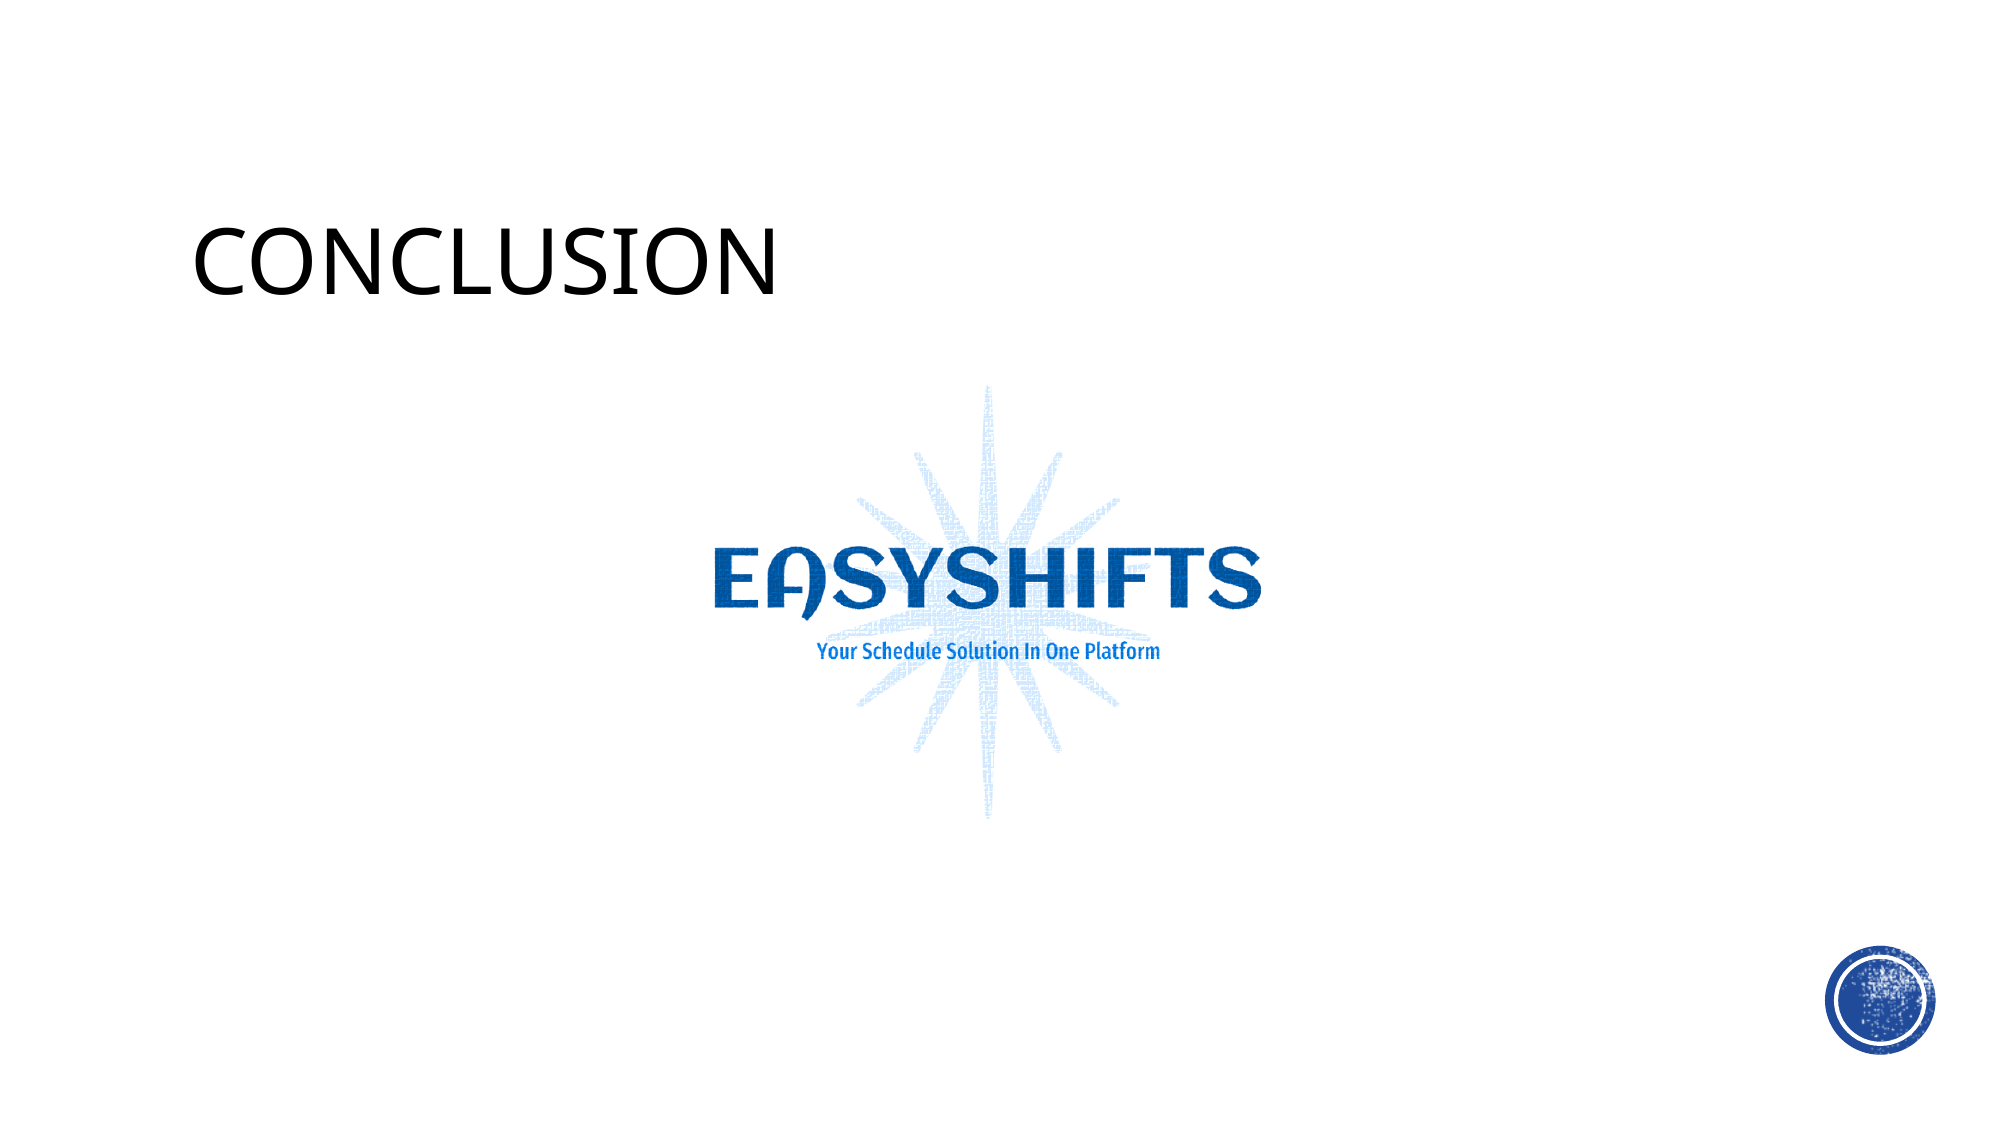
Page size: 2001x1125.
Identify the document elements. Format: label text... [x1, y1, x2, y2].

picture [677, 349, 1323, 831]
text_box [1824, 945, 1936, 1055]
text_box conclusion [175, 130, 952, 400]
